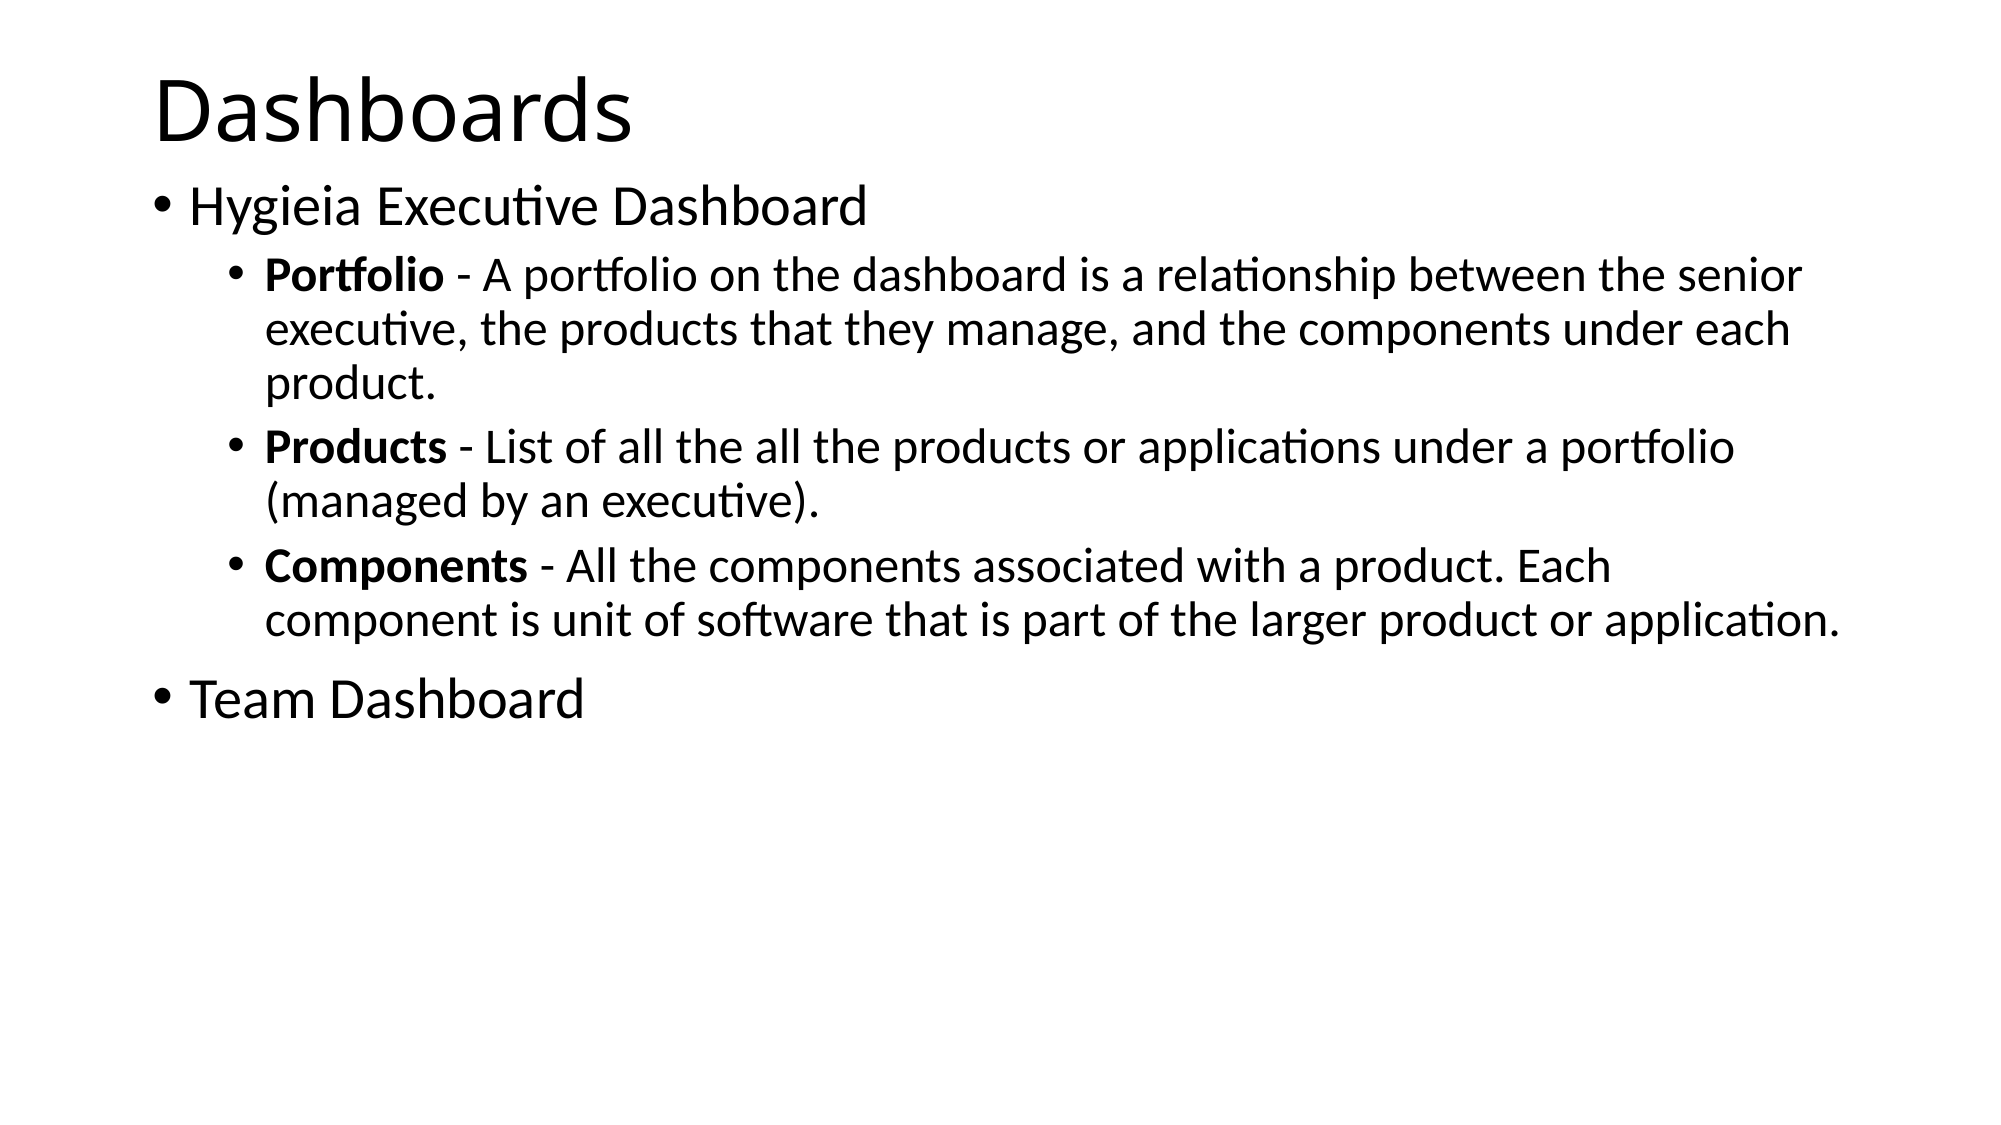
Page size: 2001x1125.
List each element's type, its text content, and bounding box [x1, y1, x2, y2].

list Hygieia Executive Dashboard Portfolio - A portfolio on the dashboard is a relationship between the senior executive, the products that they manage, and the components under each product. Products - List of all the all the products or applications under a portfolio (managed by an executive). Components - All the components associated with a product. Each component is unit of software that is part of the larger product or application. Team Dashboard [137, 167, 1863, 1014]
title Dashboards [137, 59, 1863, 167]
